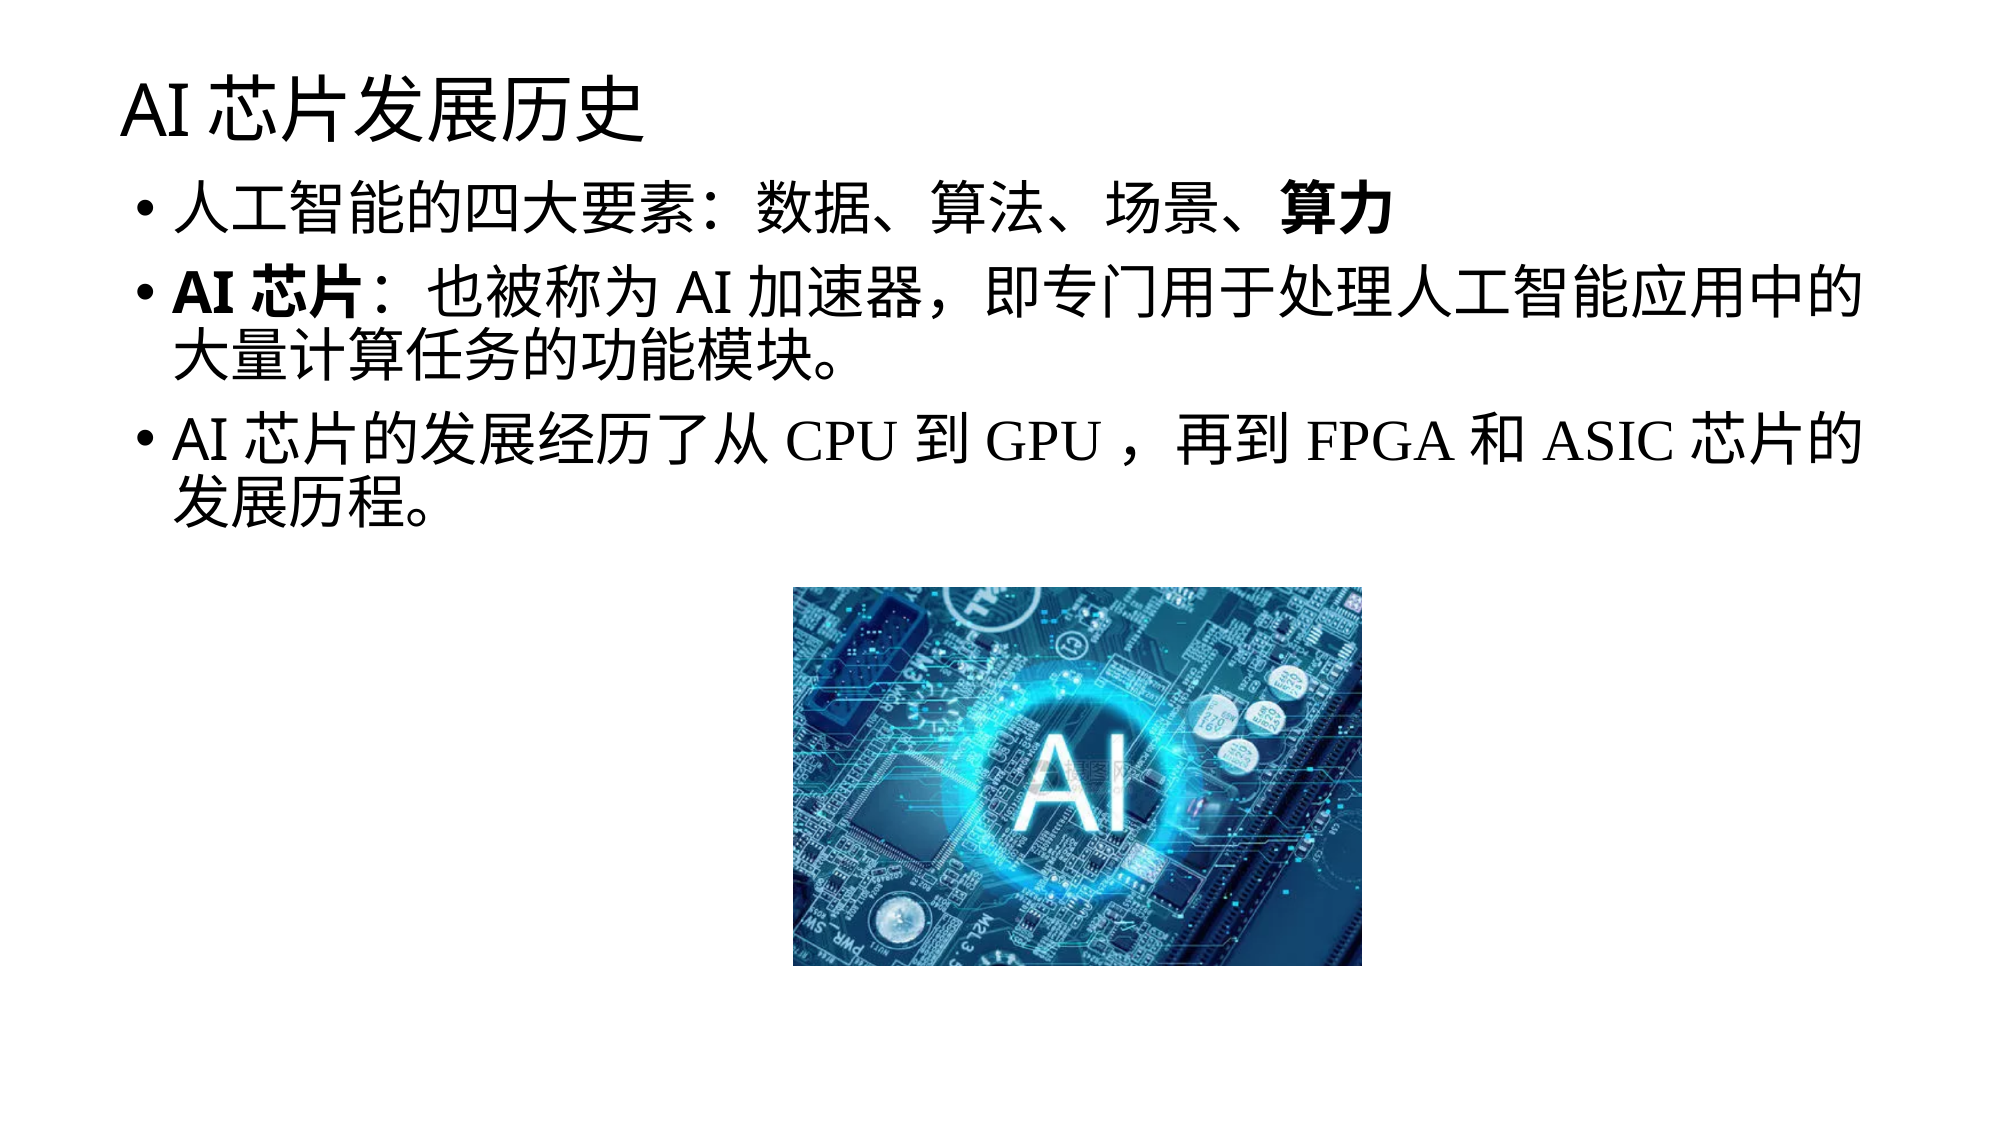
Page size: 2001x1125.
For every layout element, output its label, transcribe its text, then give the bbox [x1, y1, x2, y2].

title AI芯片发展历史 [120, 73, 1880, 154]
list 人工智能的四大要素：数据、算法、场景、算力 AI芯片：也被称为AI加速器，即专门用于处理人工智能应用中的大量计算任务的功能模块。 AI芯片的发展经历了从CPU到GPU，再到FPGA和ASIC芯片的发展历程。 [120, 171, 1880, 973]
picture [793, 586, 1362, 966]
